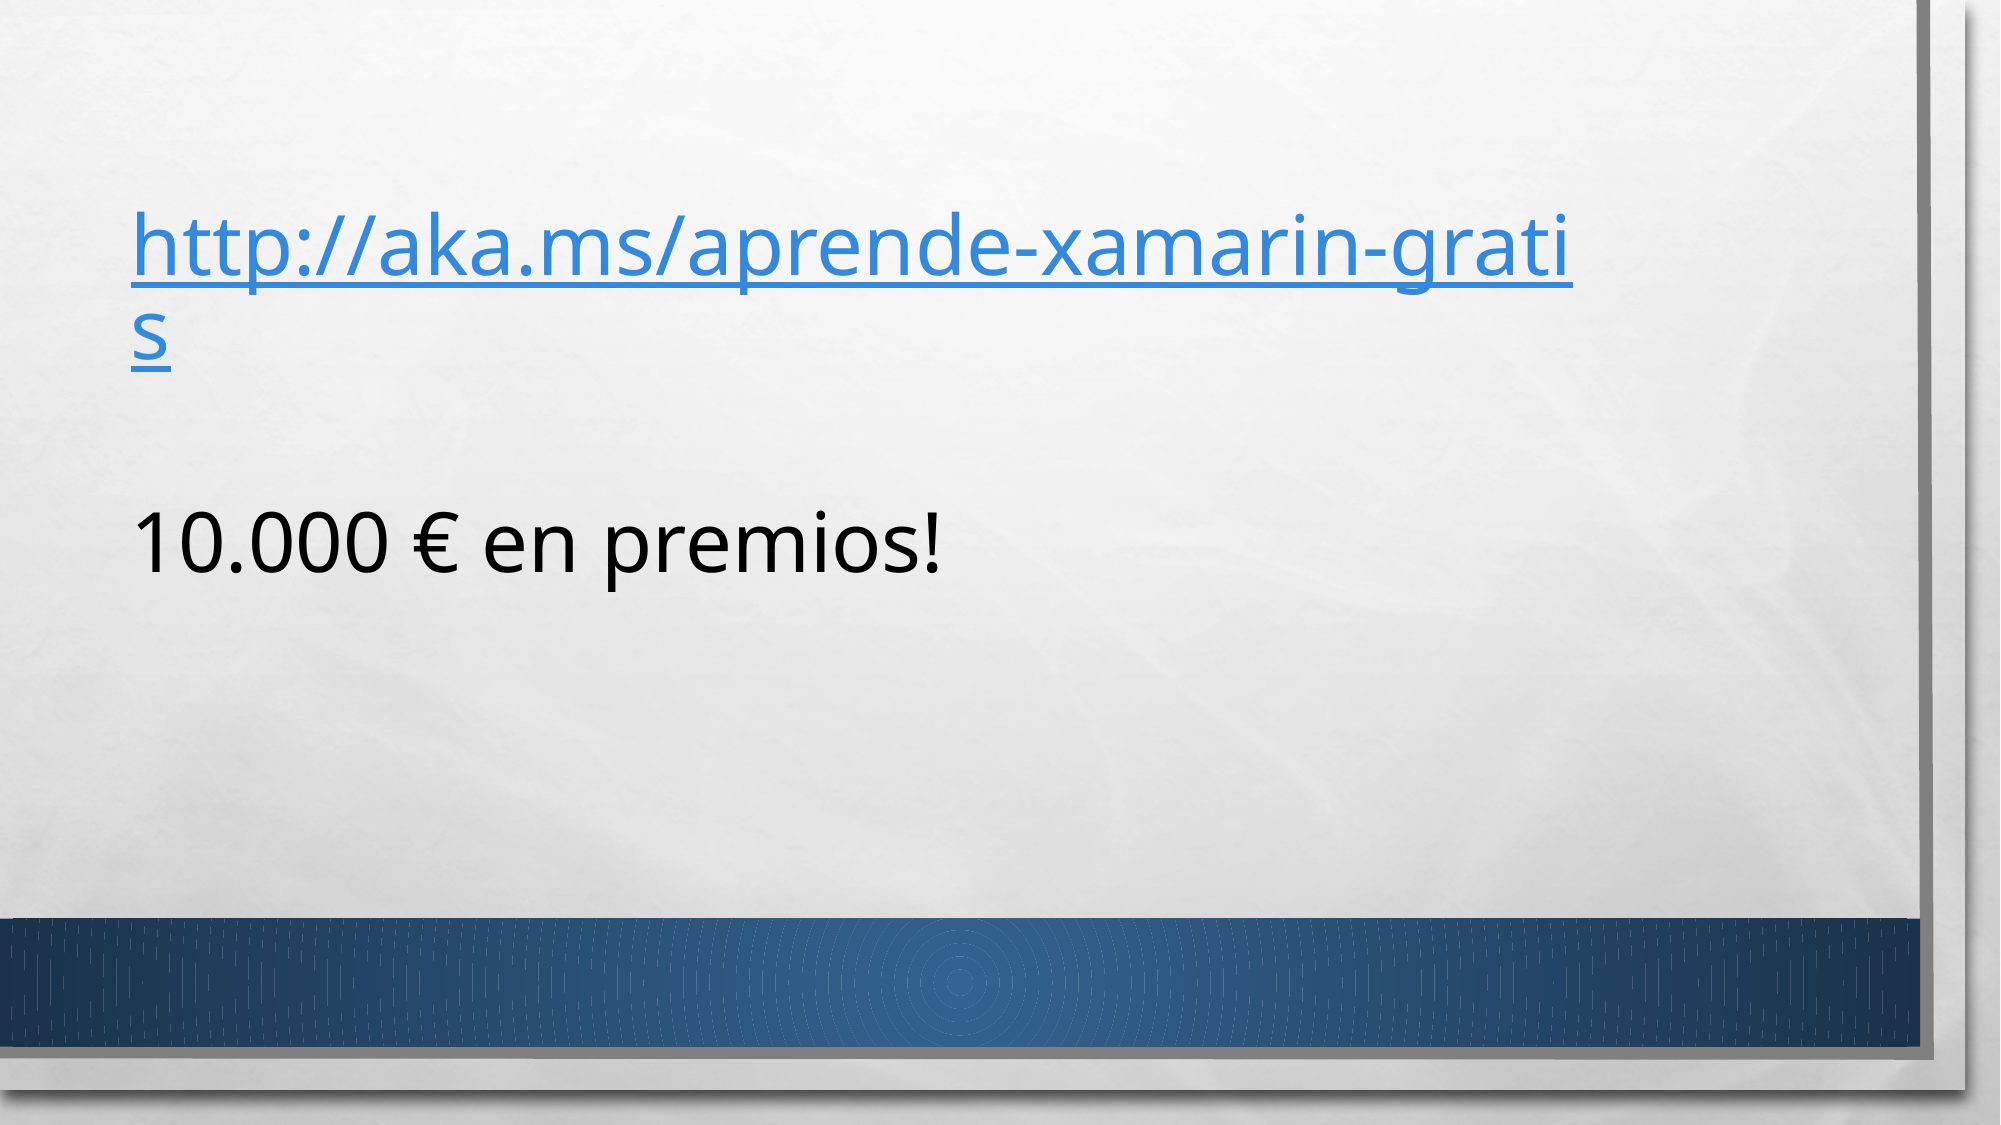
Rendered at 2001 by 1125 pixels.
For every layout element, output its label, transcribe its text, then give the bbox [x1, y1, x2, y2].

text_box http://aka.ms/aprende-xamarin-gratis 10.000 € en premios! [116, 185, 1601, 714]
